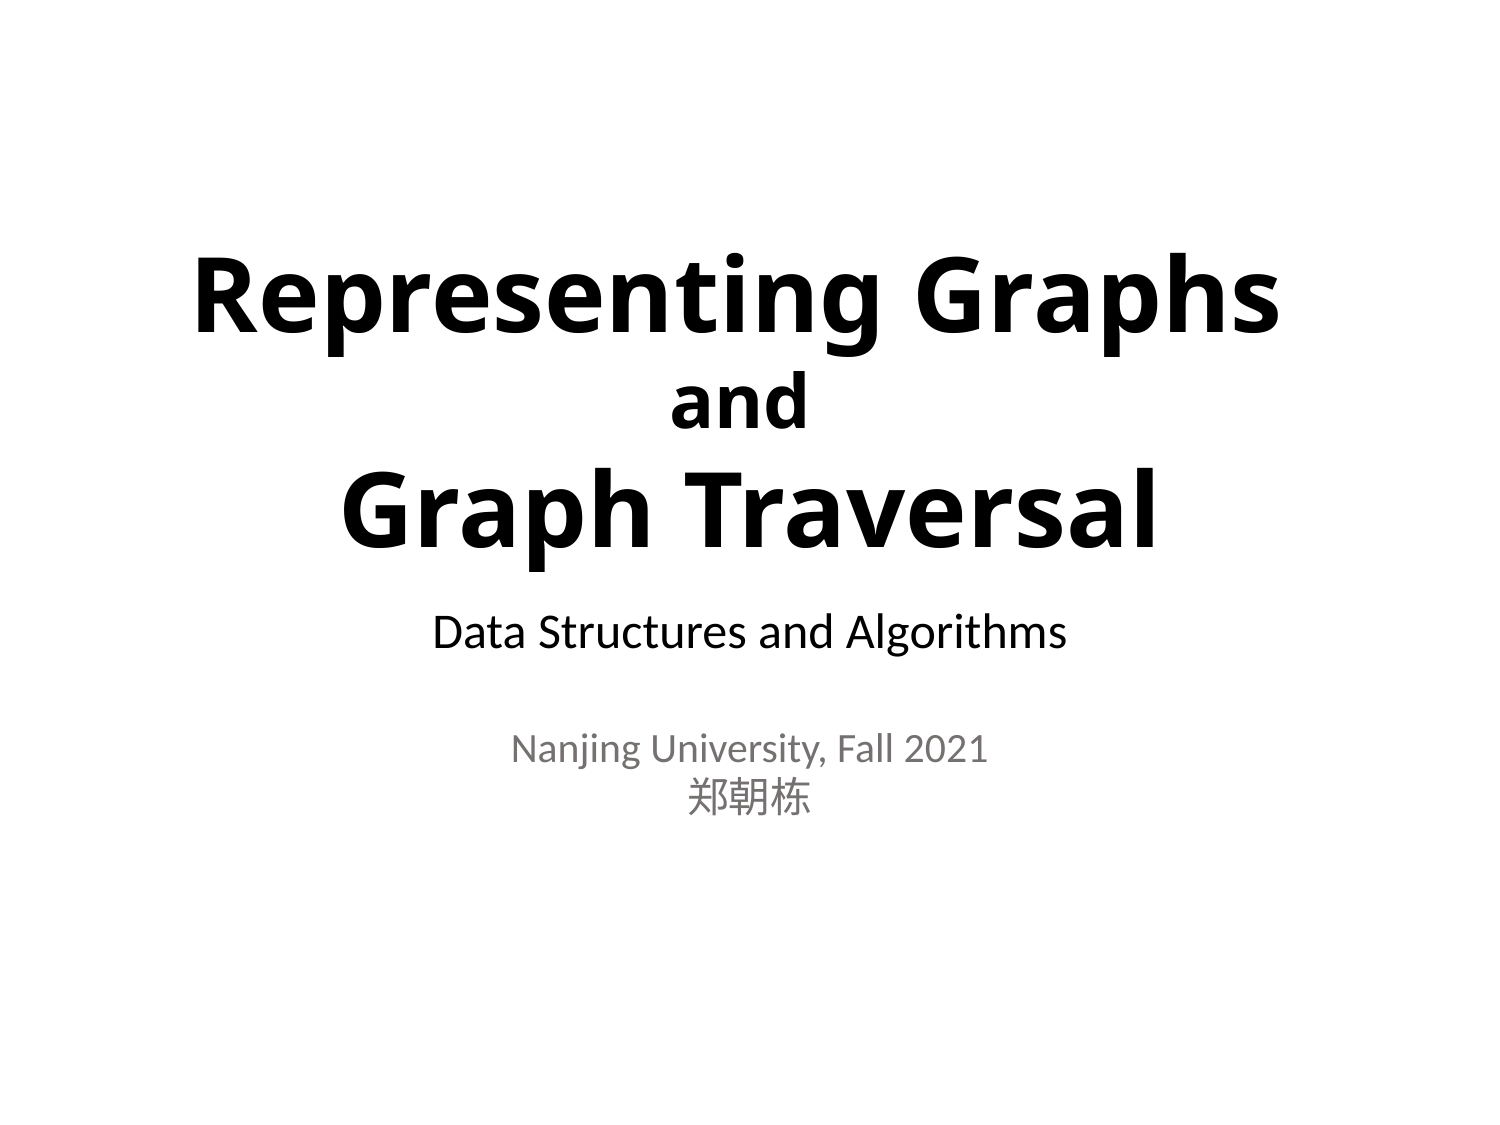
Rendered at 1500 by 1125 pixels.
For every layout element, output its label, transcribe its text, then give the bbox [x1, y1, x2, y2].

subtitle Data Structures and Algorithms Nanjing University, Fall 2021 郑朝栋 [187, 590, 1313, 863]
title Representing Graphs and Graph Traversal [112, 184, 1388, 576]
